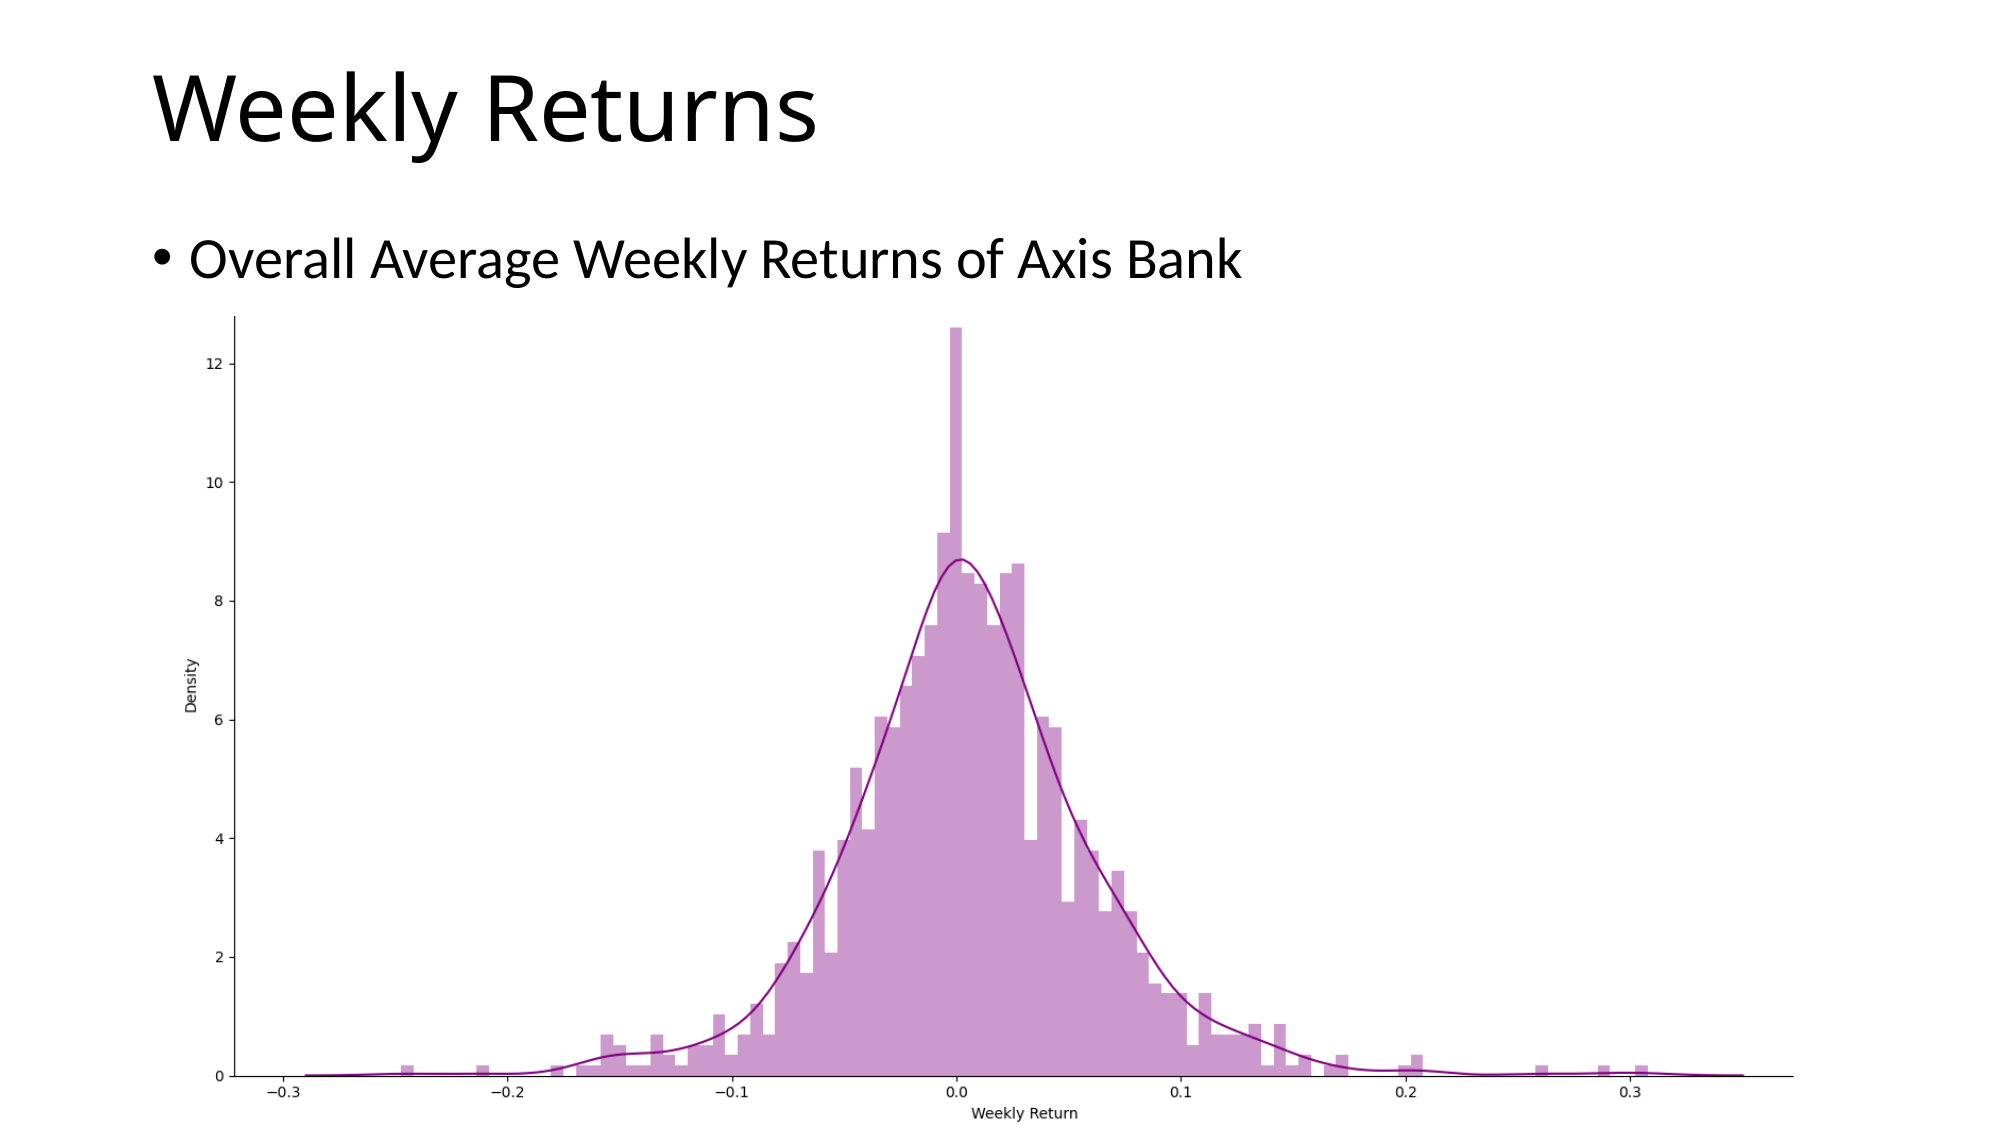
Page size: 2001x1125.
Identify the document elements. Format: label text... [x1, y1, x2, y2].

title Weekly Returns [137, 3, 1863, 220]
list Overall Average Weekly Returns of Axis Bank [137, 220, 1863, 935]
picture [179, 316, 1794, 1125]
